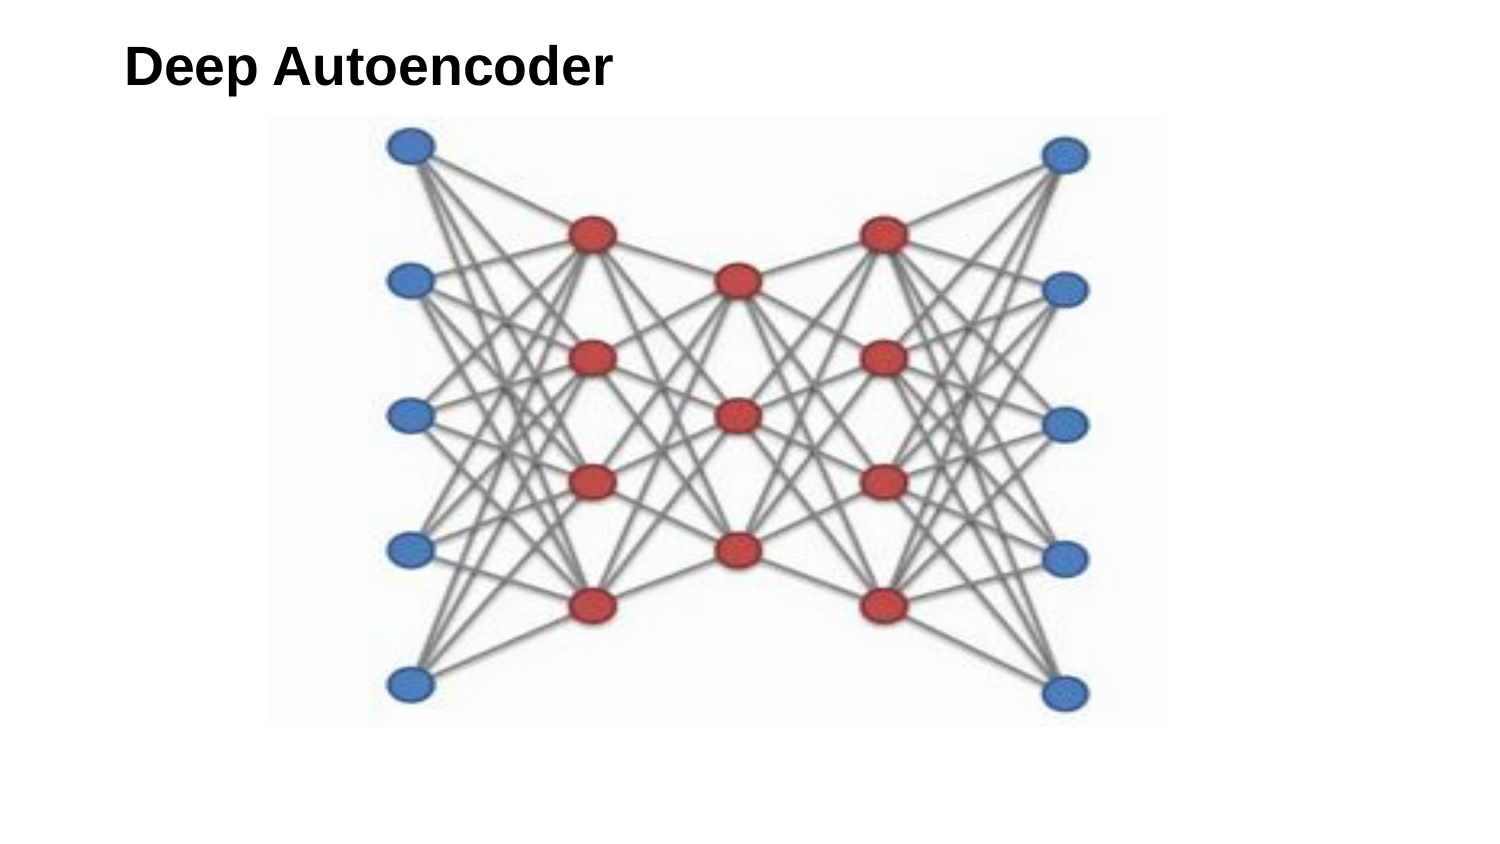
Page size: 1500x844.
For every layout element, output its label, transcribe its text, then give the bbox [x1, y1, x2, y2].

picture [267, 116, 1166, 728]
title Deep Autoencoder [97, 34, 1336, 103]
